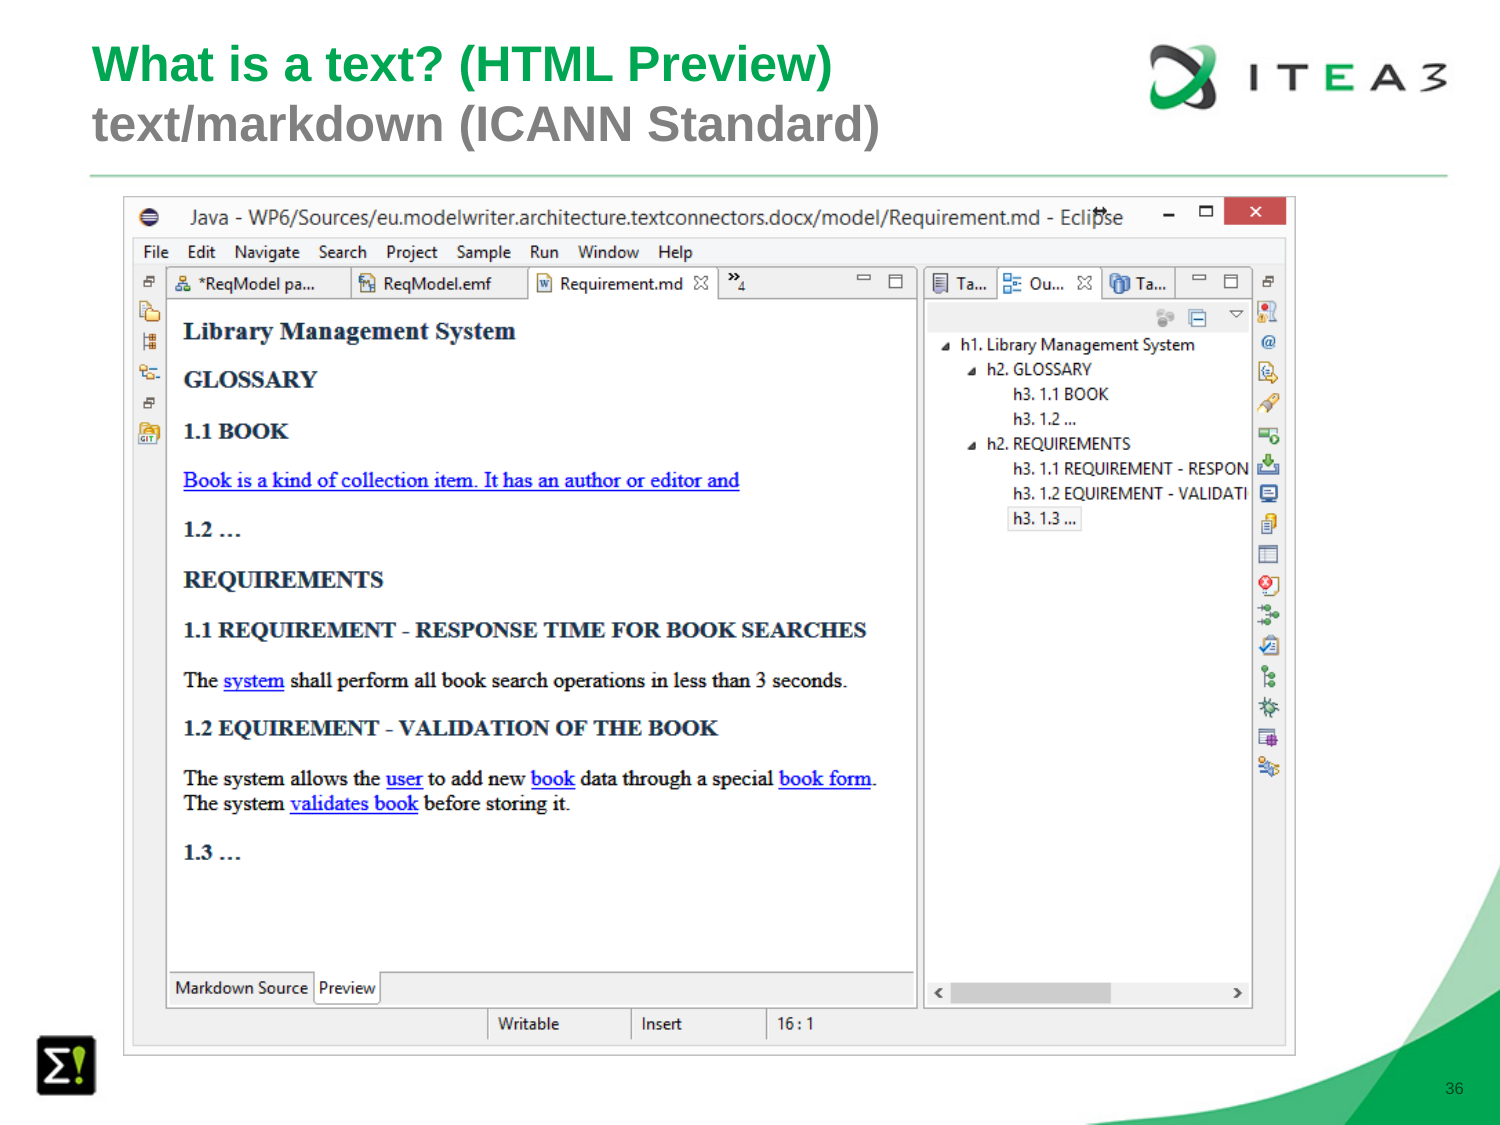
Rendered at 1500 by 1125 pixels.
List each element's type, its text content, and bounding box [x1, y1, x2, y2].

picture [0, 0, 1500, 1125]
title What is a text? (HTML Preview) text/markdown (ICANN Standard) [76, 23, 1099, 160]
